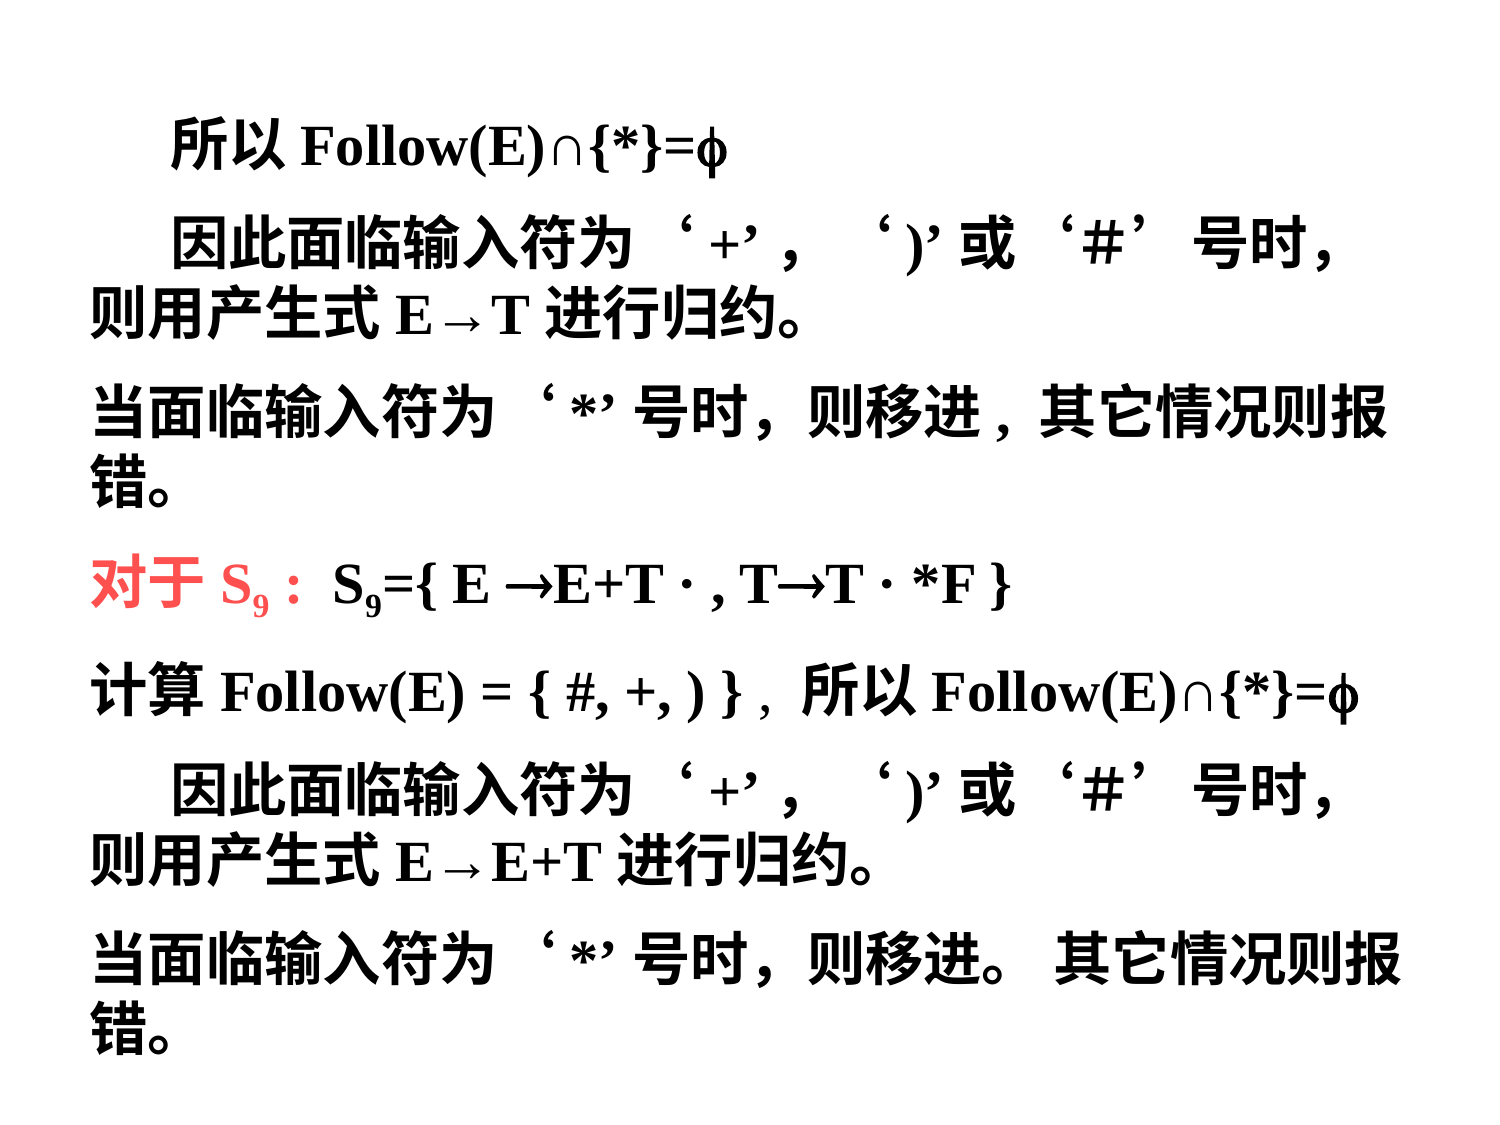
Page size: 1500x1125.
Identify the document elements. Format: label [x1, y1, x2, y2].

text_box [74, 99, 1425, 1070]
